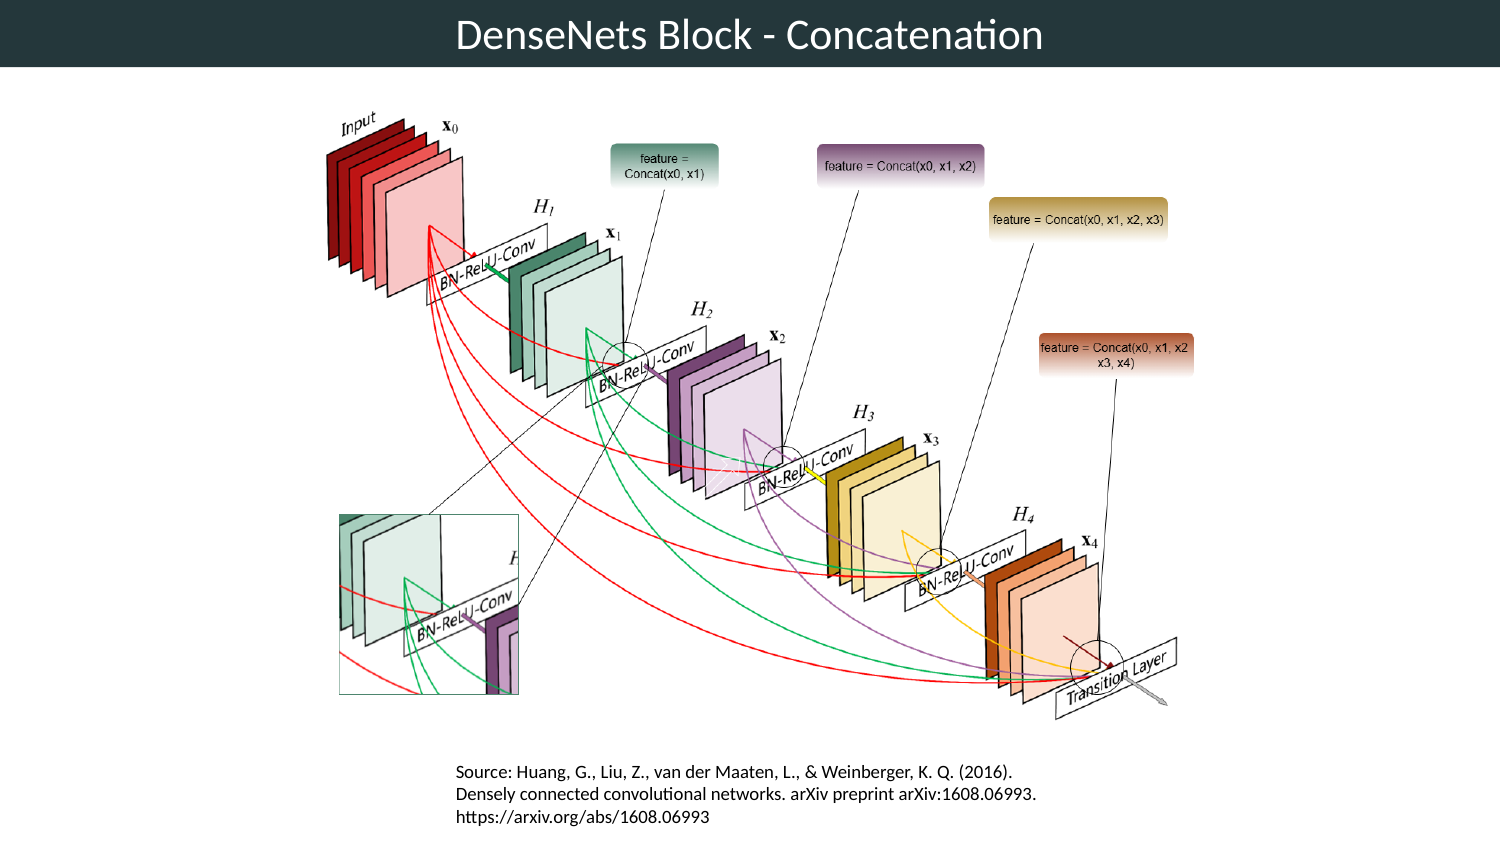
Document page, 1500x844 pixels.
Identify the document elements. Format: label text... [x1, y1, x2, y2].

picture [303, 89, 1206, 729]
text_box Source: Huang, G., Liu, Z., van der Maaten, L., & Weinberger, K. Q. (2016). Densely connected convolutional networks. arXiv preprint arXiv:1608.06993. https://arxiv.org/abs/1608.06993 [444, 753, 1056, 833]
text_box DenseNets Block - Concatenation [419, 0, 1081, 64]
